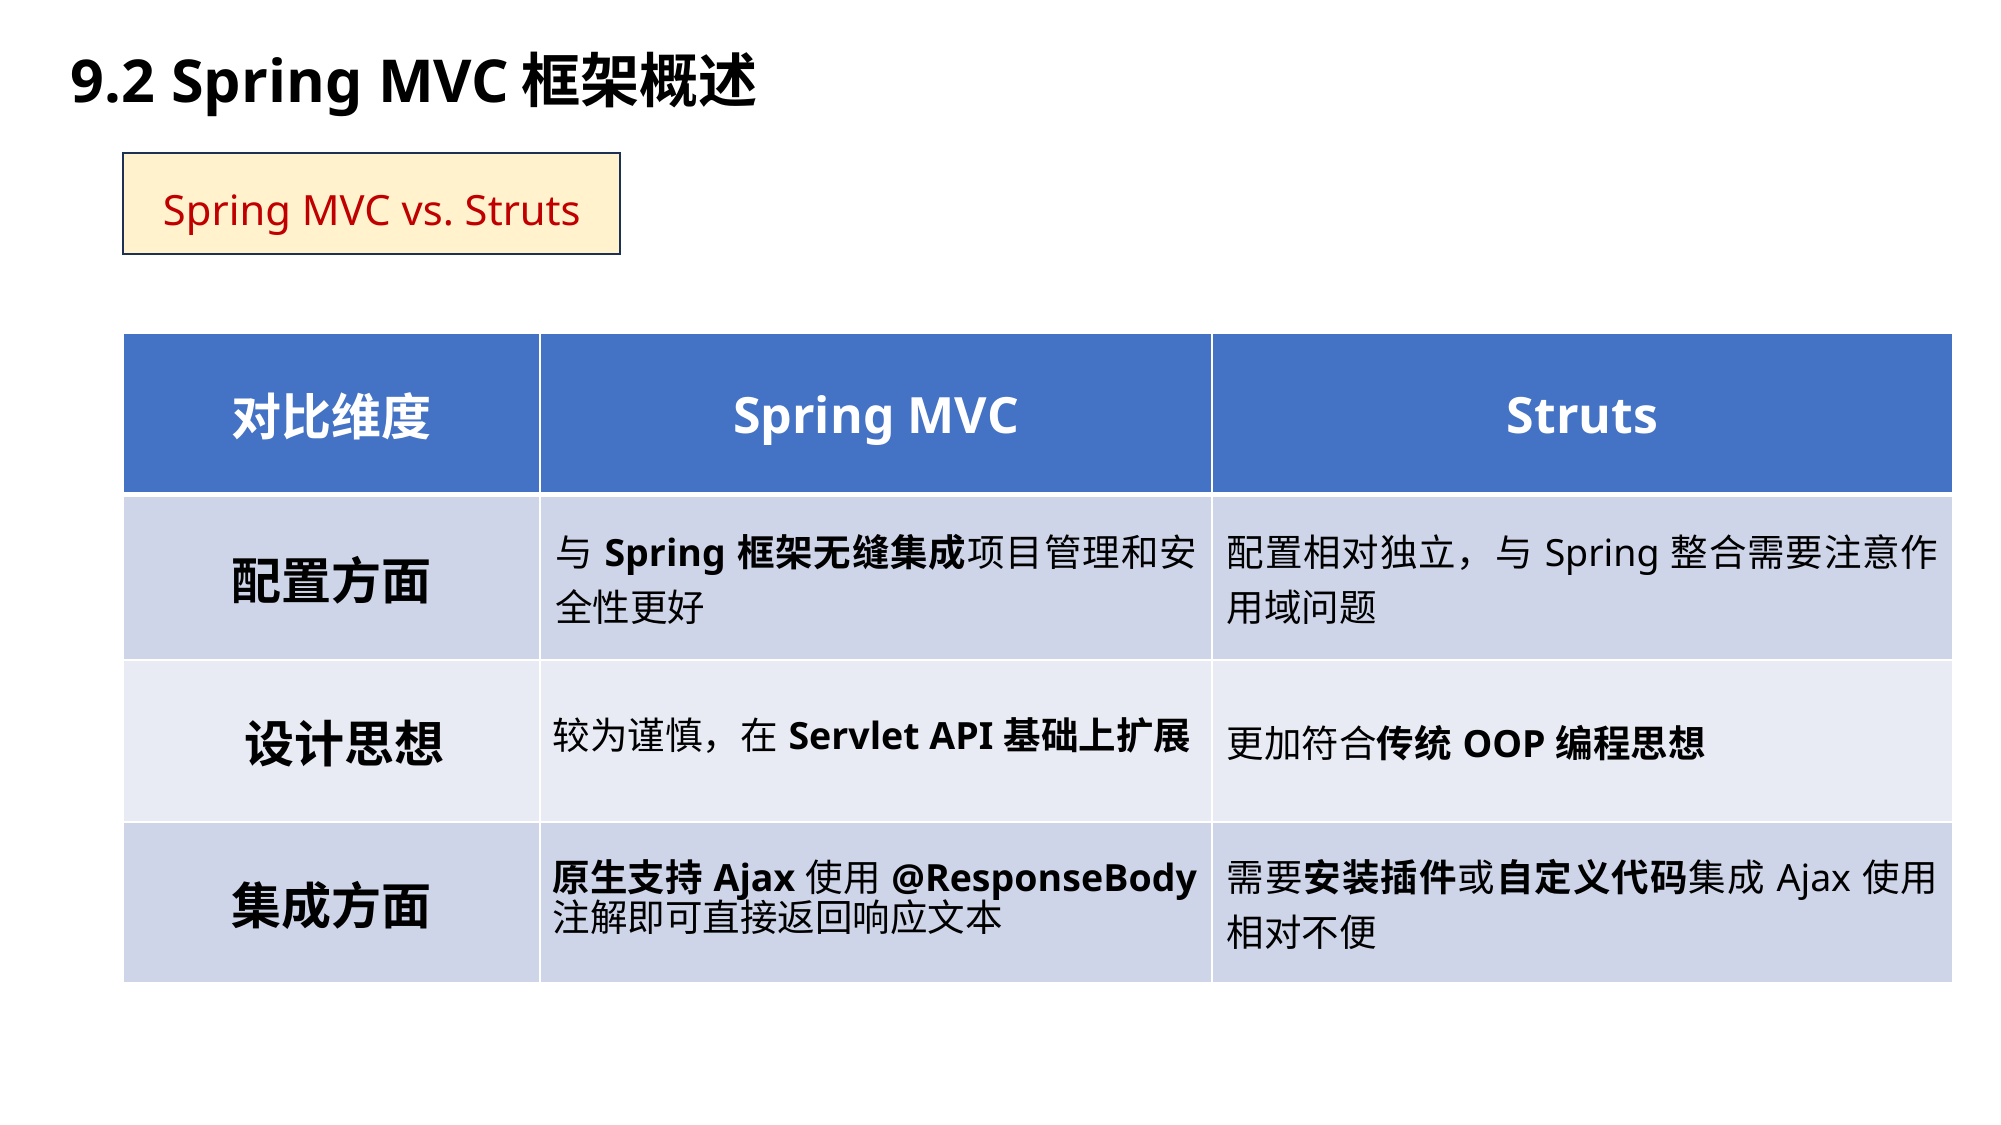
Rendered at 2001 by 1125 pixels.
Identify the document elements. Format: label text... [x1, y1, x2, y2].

table_cell 更加符合传统OOP编程思想 [1213, 661, 1952, 821]
table_header Spring MVC [541, 334, 1211, 492]
text_box [122, 152, 621, 255]
table_cell 原生支持Ajax使用@ResponseBody注解即可直接返回响应文本 [541, 823, 1211, 982]
table_header 对比维度 [124, 334, 539, 492]
table_cell 配置相对独立，与Spring整合需要注意作用域问题 [1213, 497, 1952, 659]
table_header Struts [1213, 334, 1952, 492]
table_cell 配置方面 [124, 497, 539, 659]
table_cell 较为谨慎，在Servlet API基础上扩展 [541, 661, 1211, 821]
table_cell 设计思想 [124, 661, 539, 821]
table_cell 与Spring框架无缝集成项目管理和安全性更好 [541, 497, 1211, 659]
text_box Spring MVC vs. Struts [148, 176, 596, 242]
text_box 9.2 Spring MVC框架概述 [55, 24, 909, 142]
table_cell 集成方面 [124, 823, 539, 982]
table_cell 需要安装插件或自定义代码集成Ajax使用相对不便 [1213, 823, 1952, 982]
